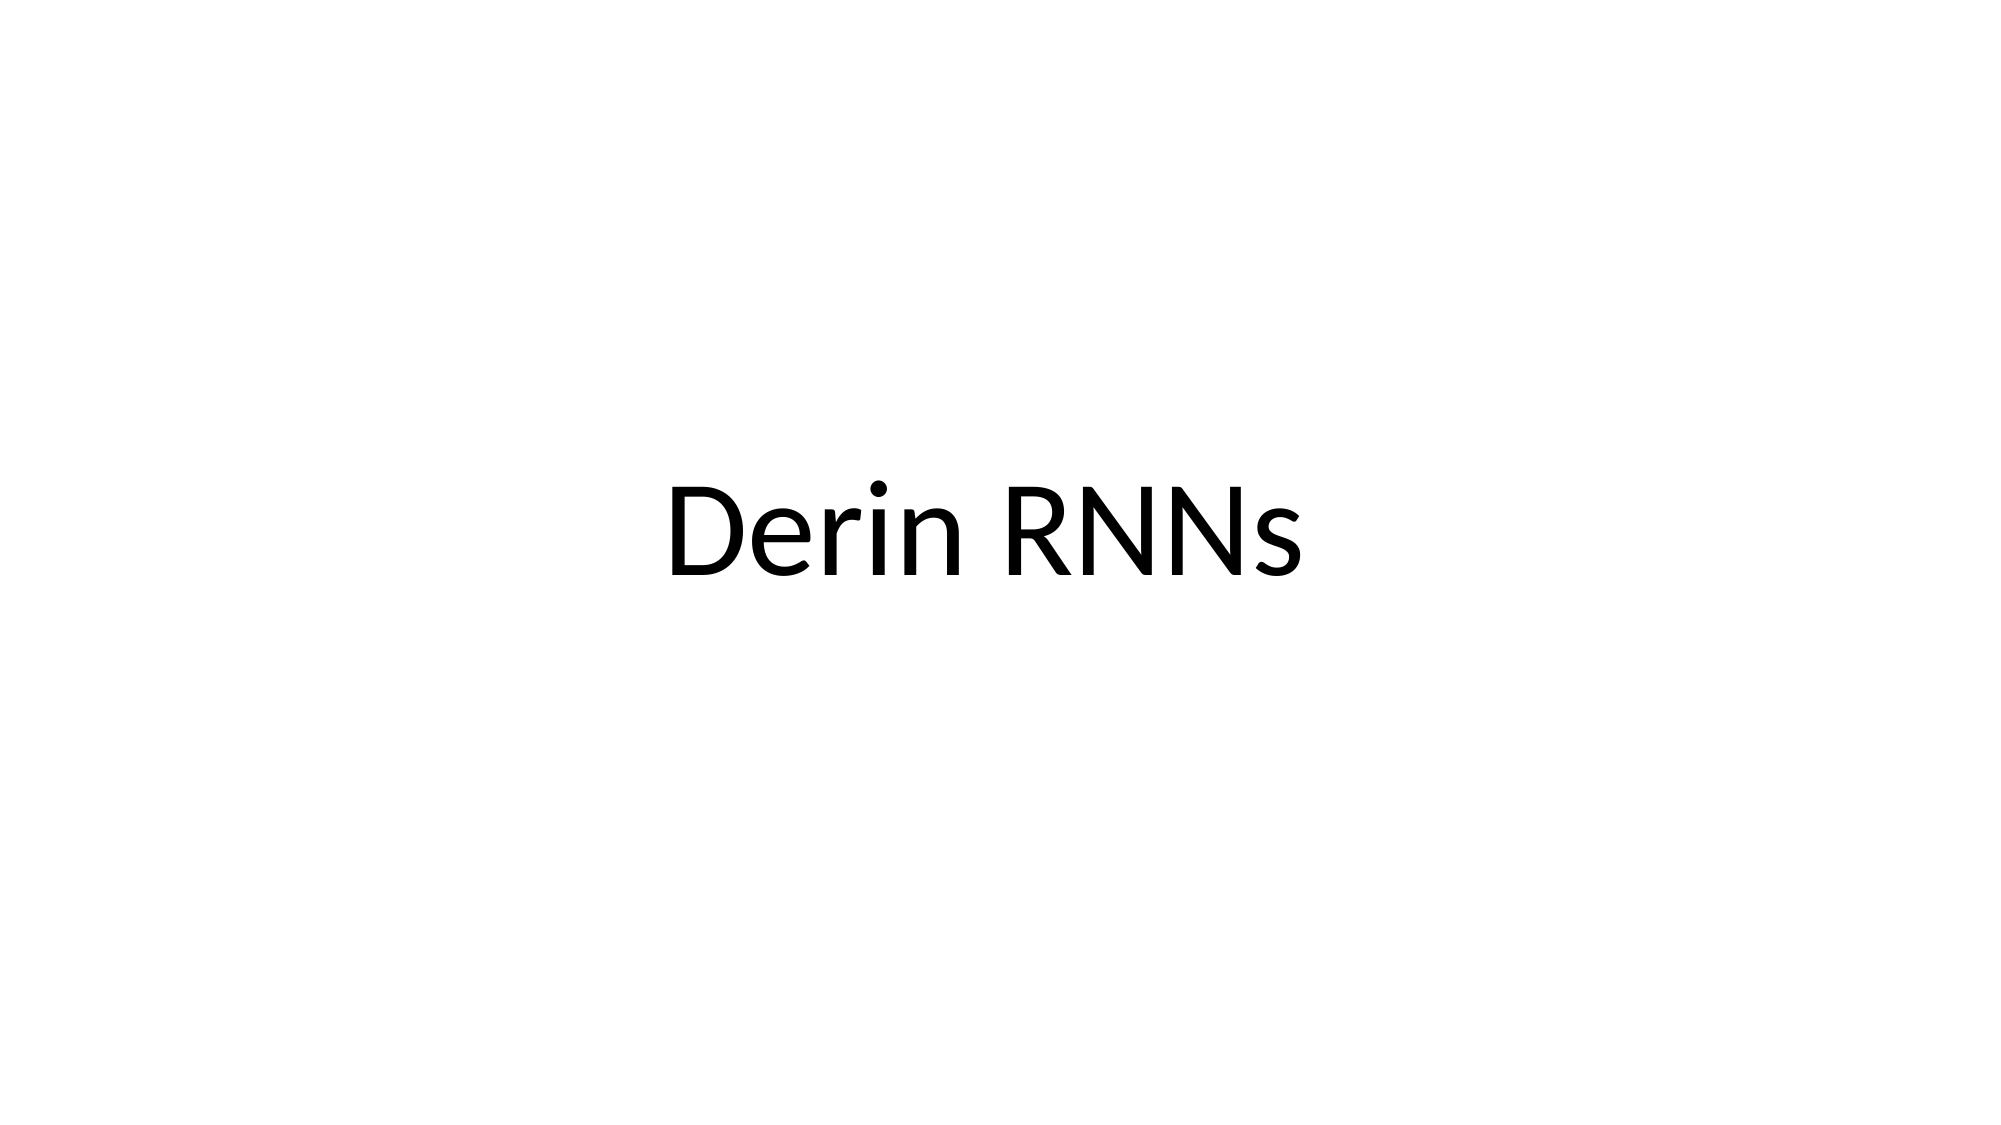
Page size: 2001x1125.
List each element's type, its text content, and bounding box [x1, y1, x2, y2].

text_box Derin RNNs [383, 430, 1585, 611]
